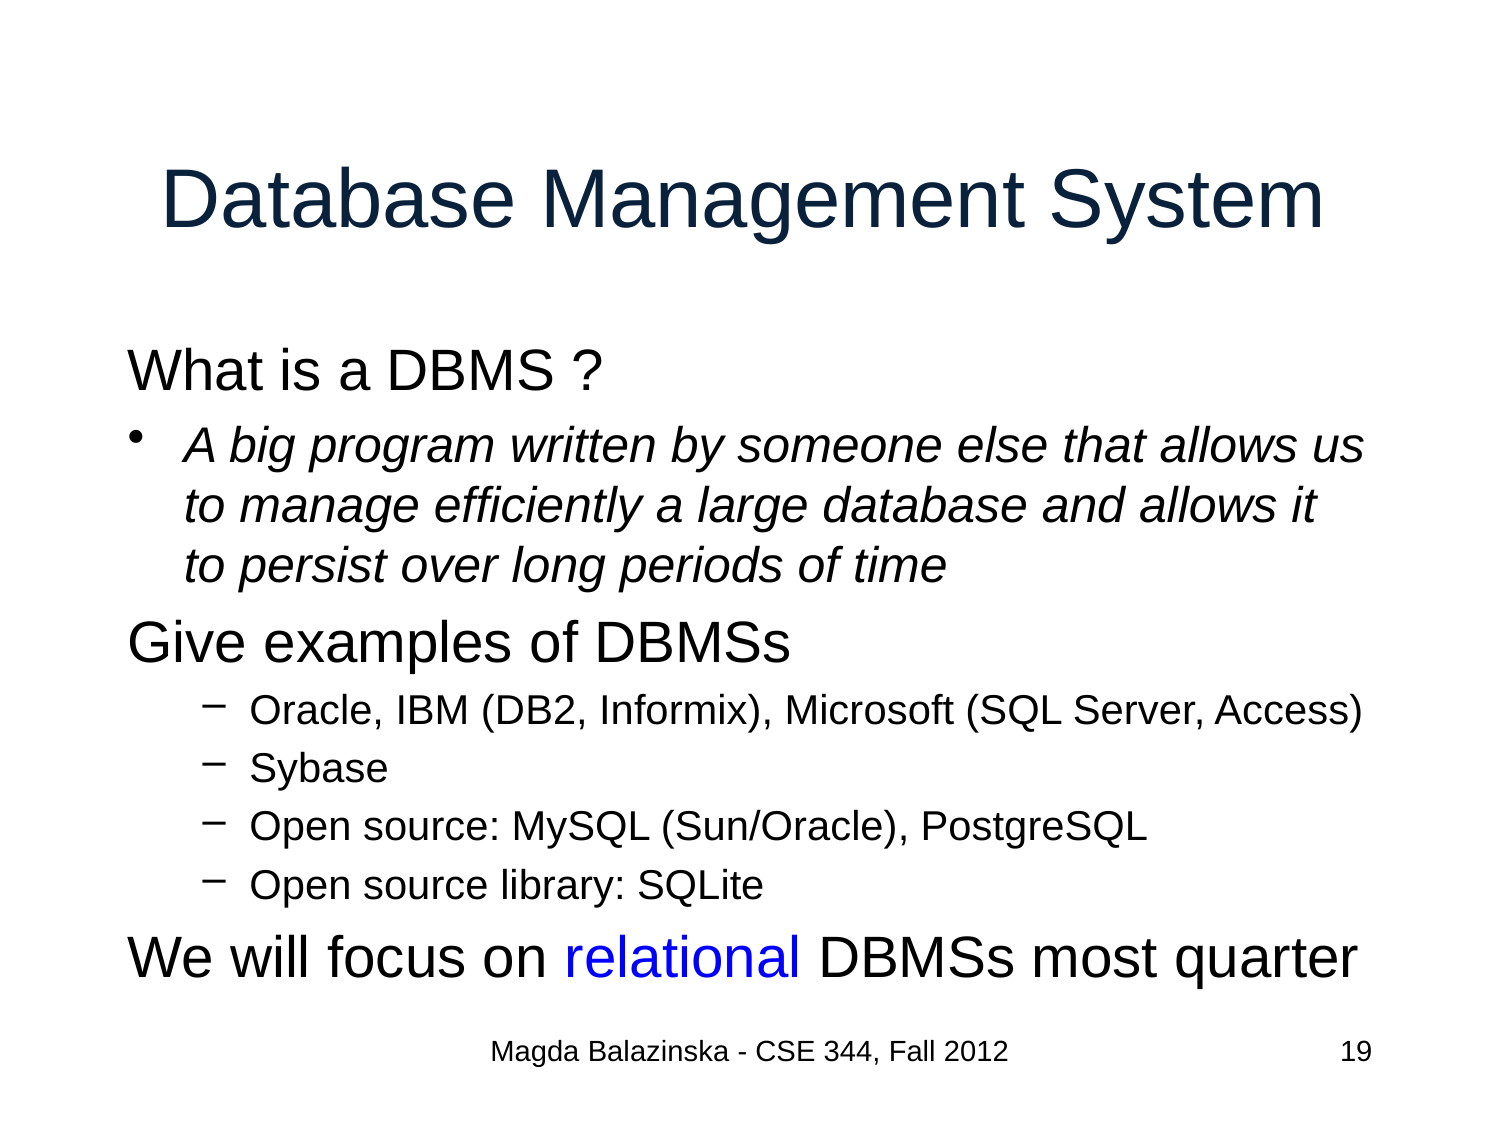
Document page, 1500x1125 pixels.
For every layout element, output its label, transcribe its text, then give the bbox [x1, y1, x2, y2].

slide_number 19 [1074, 1024, 1388, 1101]
list What is a DBMS ? A big program written by someone else that allows us to manage efficiently a large database and allows it to persist over long periods of time Give examples of DBMSs Oracle, IBM (DB2, Informix), Microsoft (SQL Server, Access) Sybase Open source: MySQL (Sun/Oracle), PostgreSQL Open source library: SQLite We will focus on relational DBMSs most quarter [112, 324, 1388, 1001]
title Database Management System [62, 99, 1426, 288]
footer Magda Balazinska - CSE 344, Fall 2012 [474, 1024, 1026, 1101]
